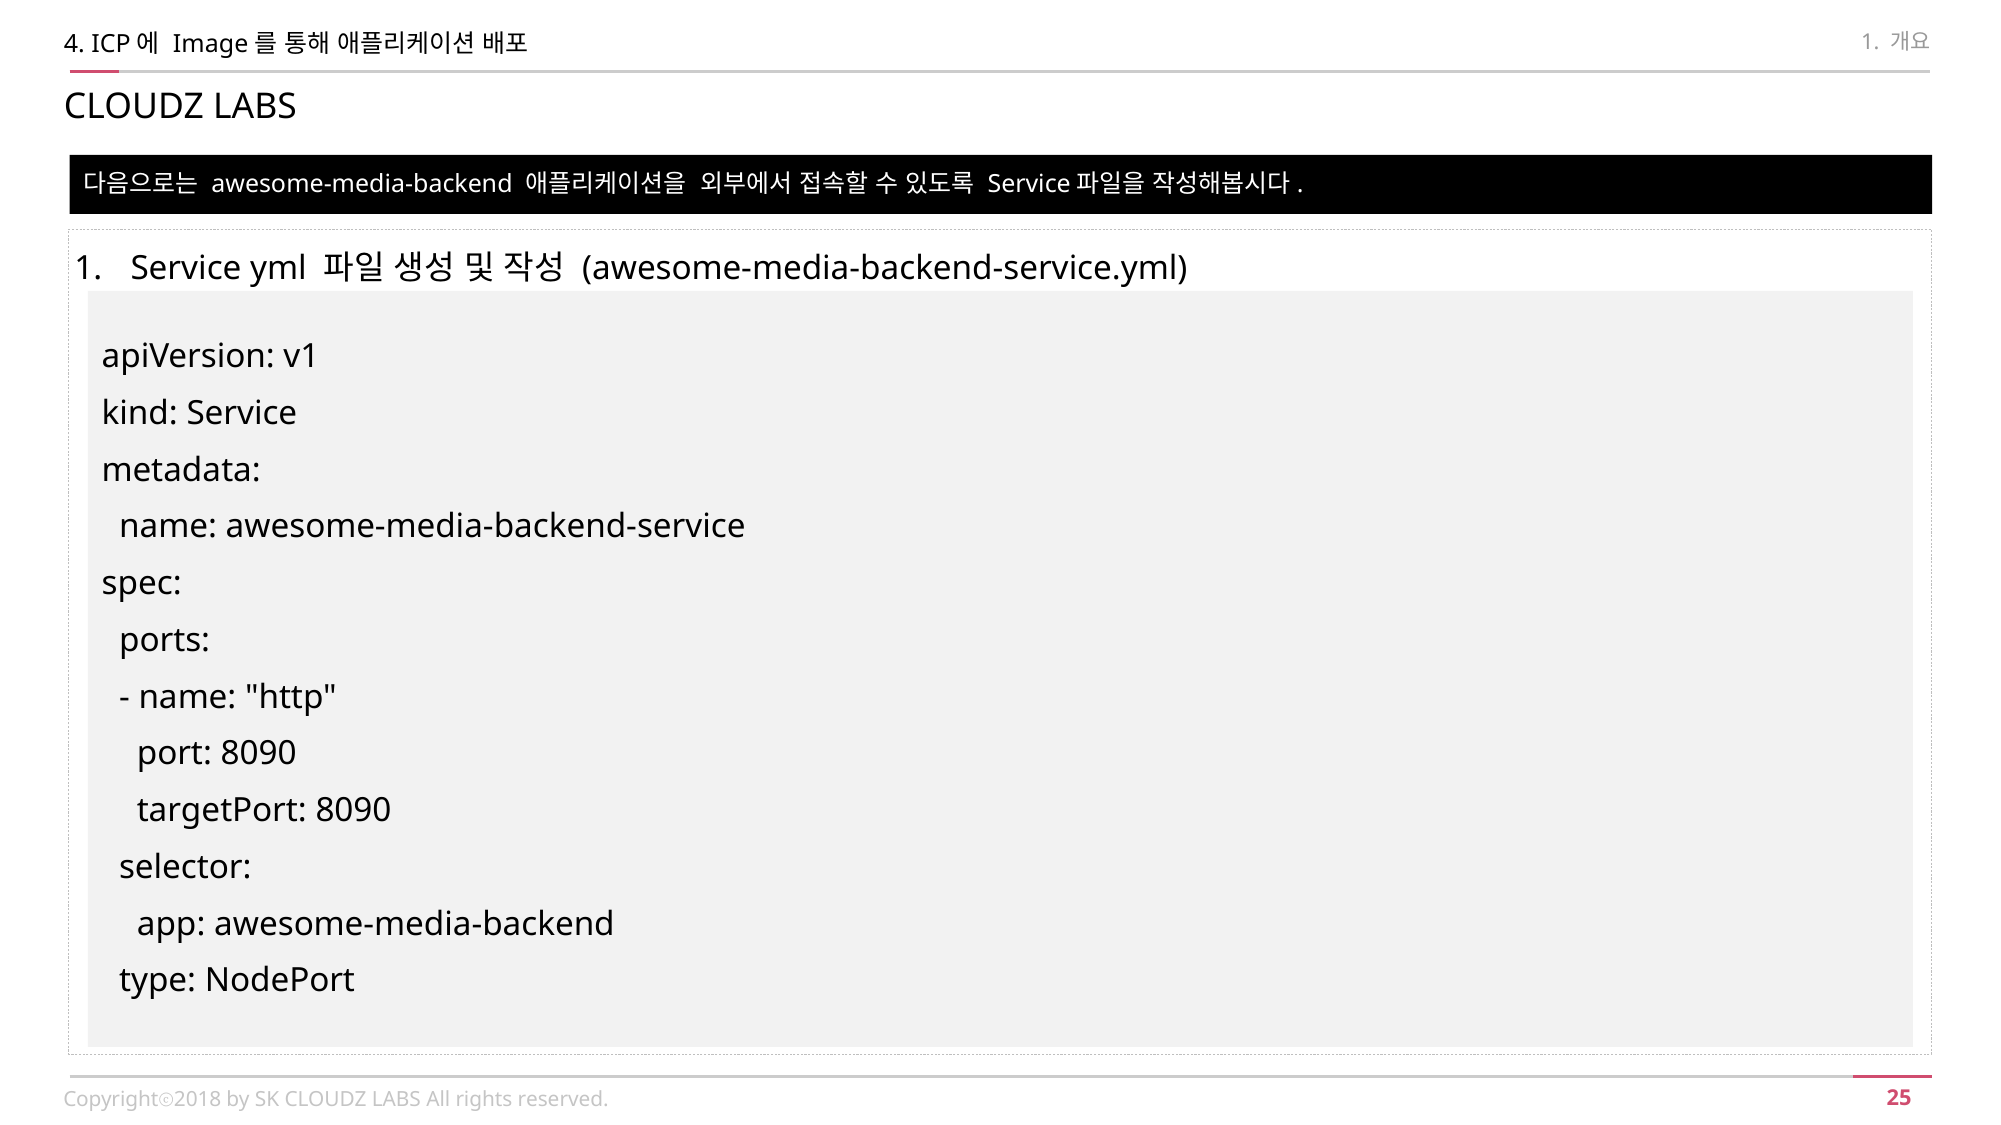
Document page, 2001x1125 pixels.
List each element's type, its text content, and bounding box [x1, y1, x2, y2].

list 1. 개요 [1159, 30, 1931, 79]
list CLOUDZ LABS [50, 79, 1931, 144]
list 4. ICP에 Image를 통해 애플리케이션 배포 [50, 30, 1153, 78]
list 다음으로는 awesome-media-backend 애플리케이션을 외부에서 접속할 수 있도록 Service파일을 작성해봅시다. [69, 154, 1933, 214]
text_box Service yml 파일 생성 및 작성 (awesome-media-backend-service.yml) [59, 238, 1932, 493]
text_box apiVersion: v1 kind: Service metadata: name: awesome-media-backend-service spec: ports: - name: "http" port: 8090 targetPort: 8090 selector: app: awesome-media-backend type: NodePort [87, 290, 1913, 1047]
footer Copyrightⓒ2018 by SK CLOUDZ LABS All rights reserved. [48, 1072, 1102, 1124]
